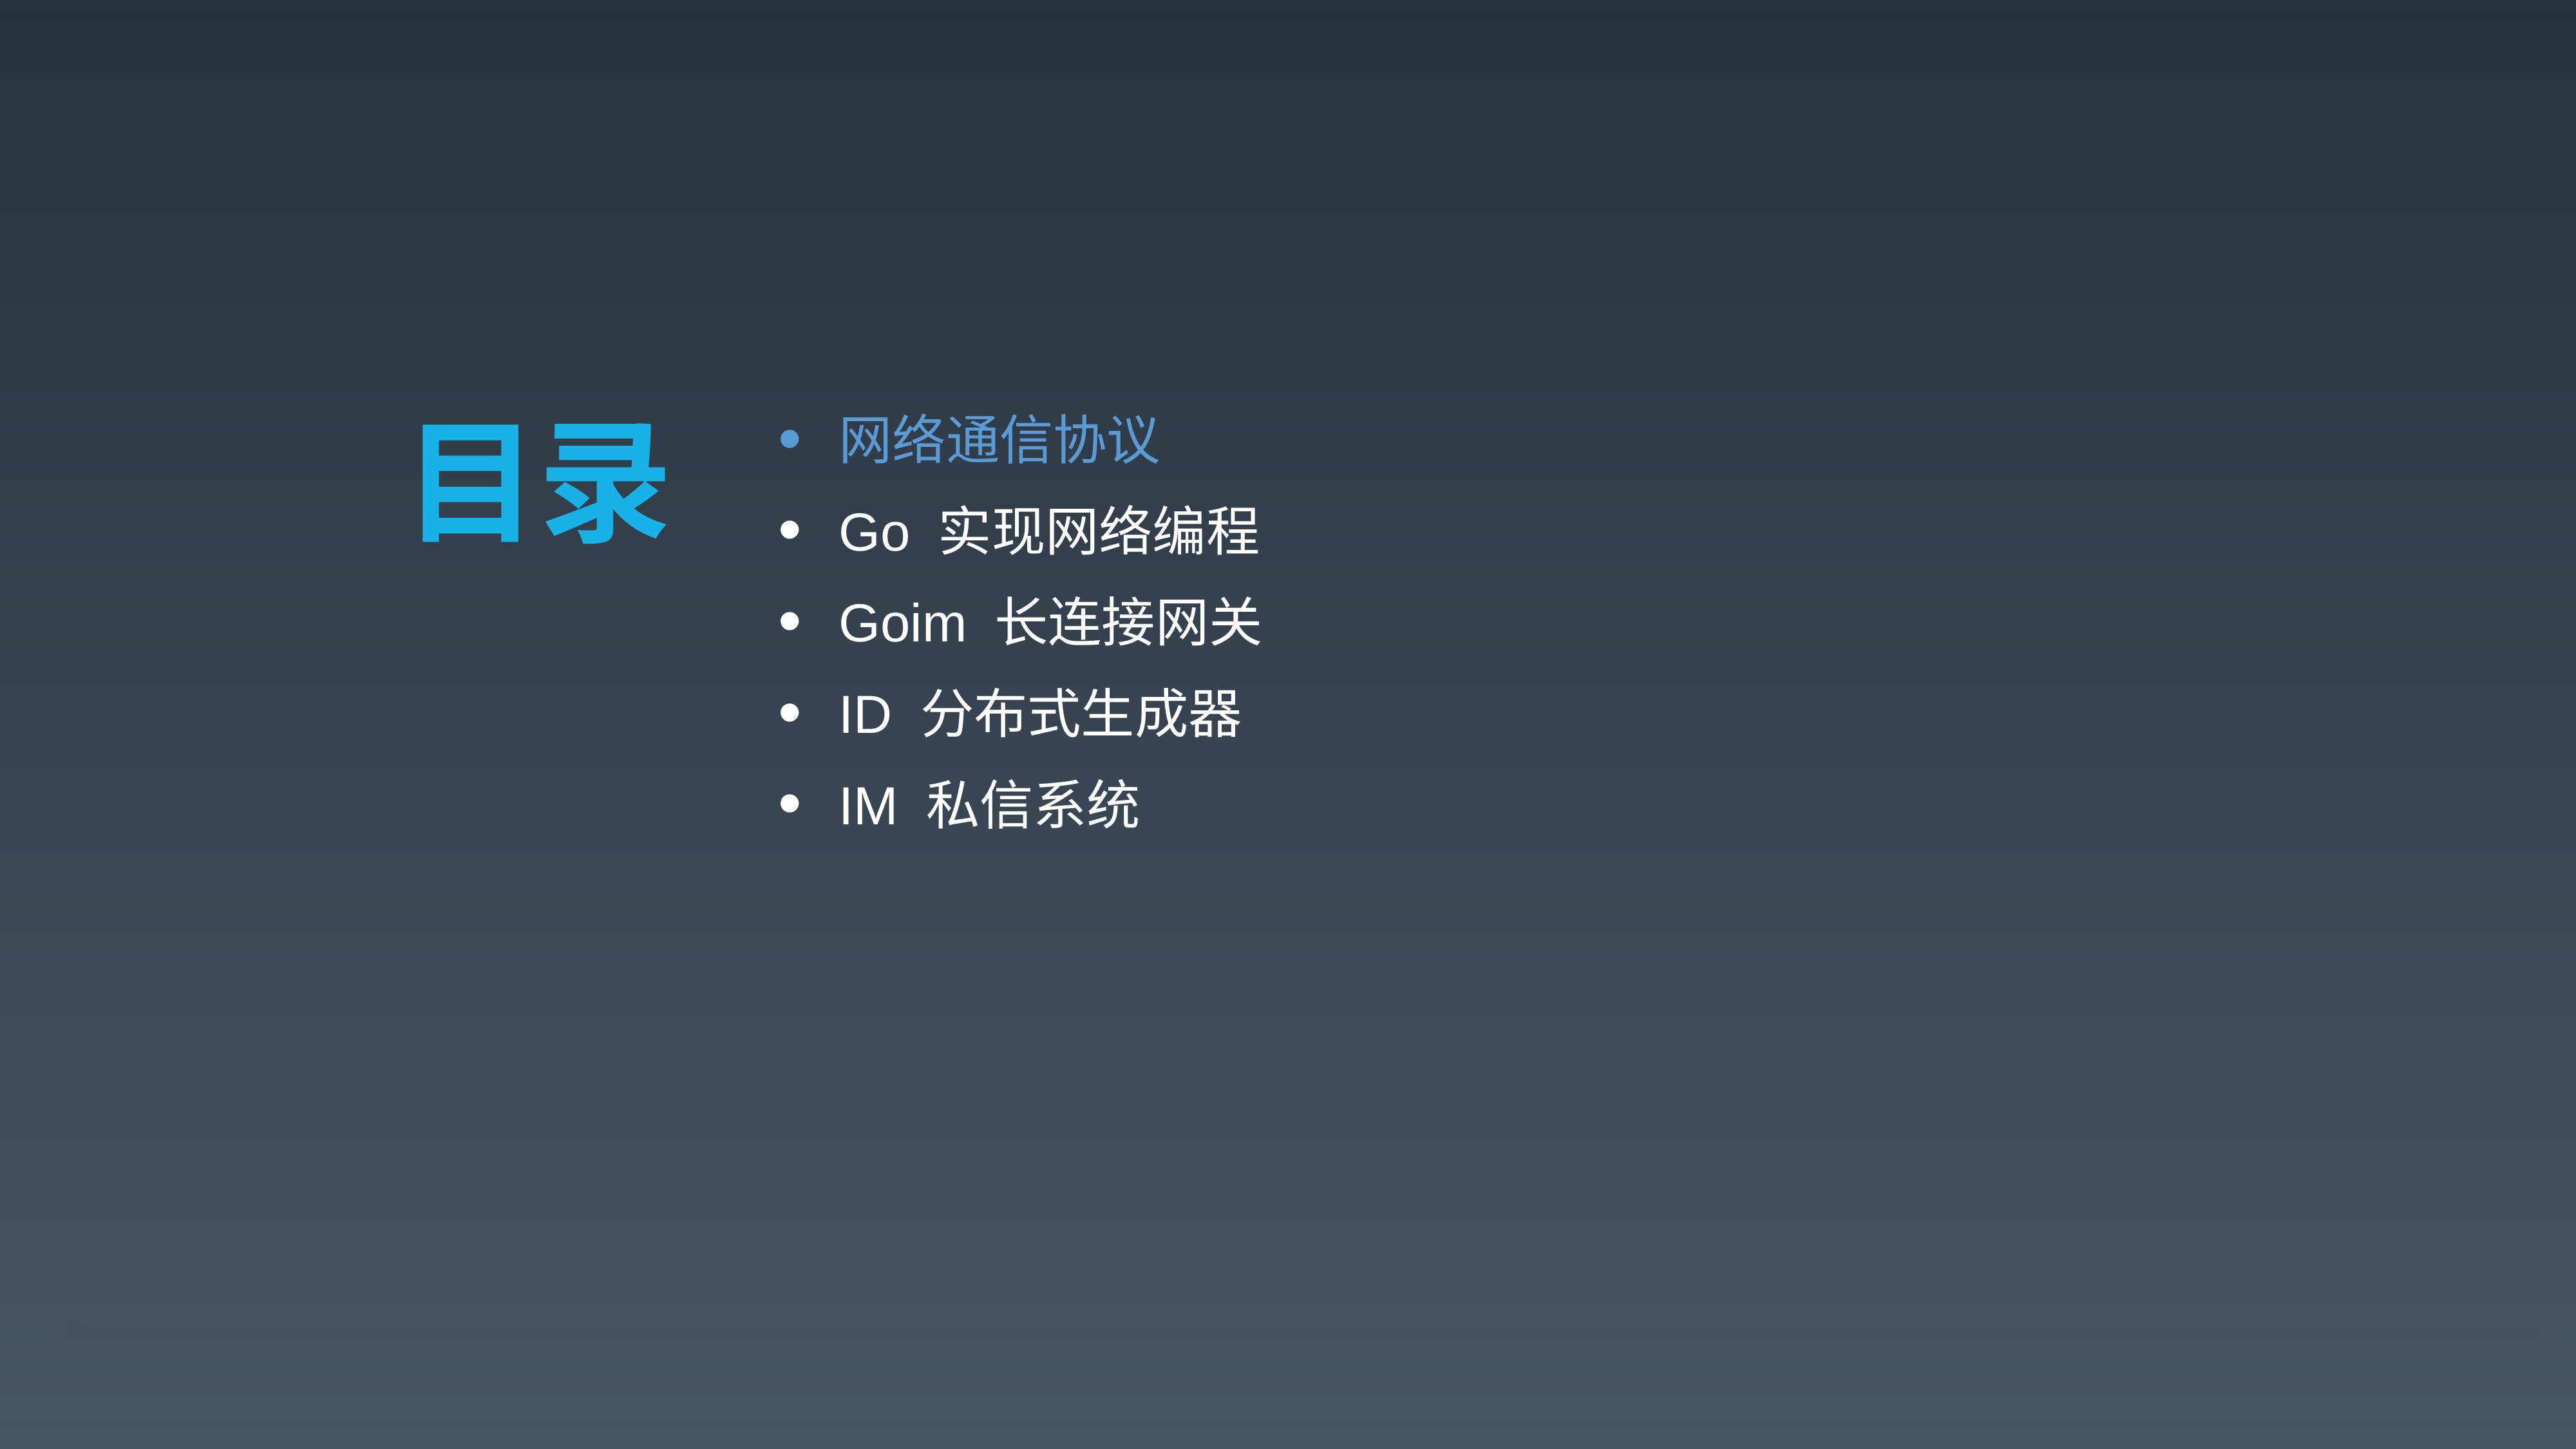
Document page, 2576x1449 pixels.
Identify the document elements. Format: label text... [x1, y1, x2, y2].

picture [0, 0, 2576, 1449]
list 网络通信协议 Go 实现网络编程 Goim 长连接网关 ID 分布式生成器 IM 私信系统 [773, 400, 2320, 1224]
